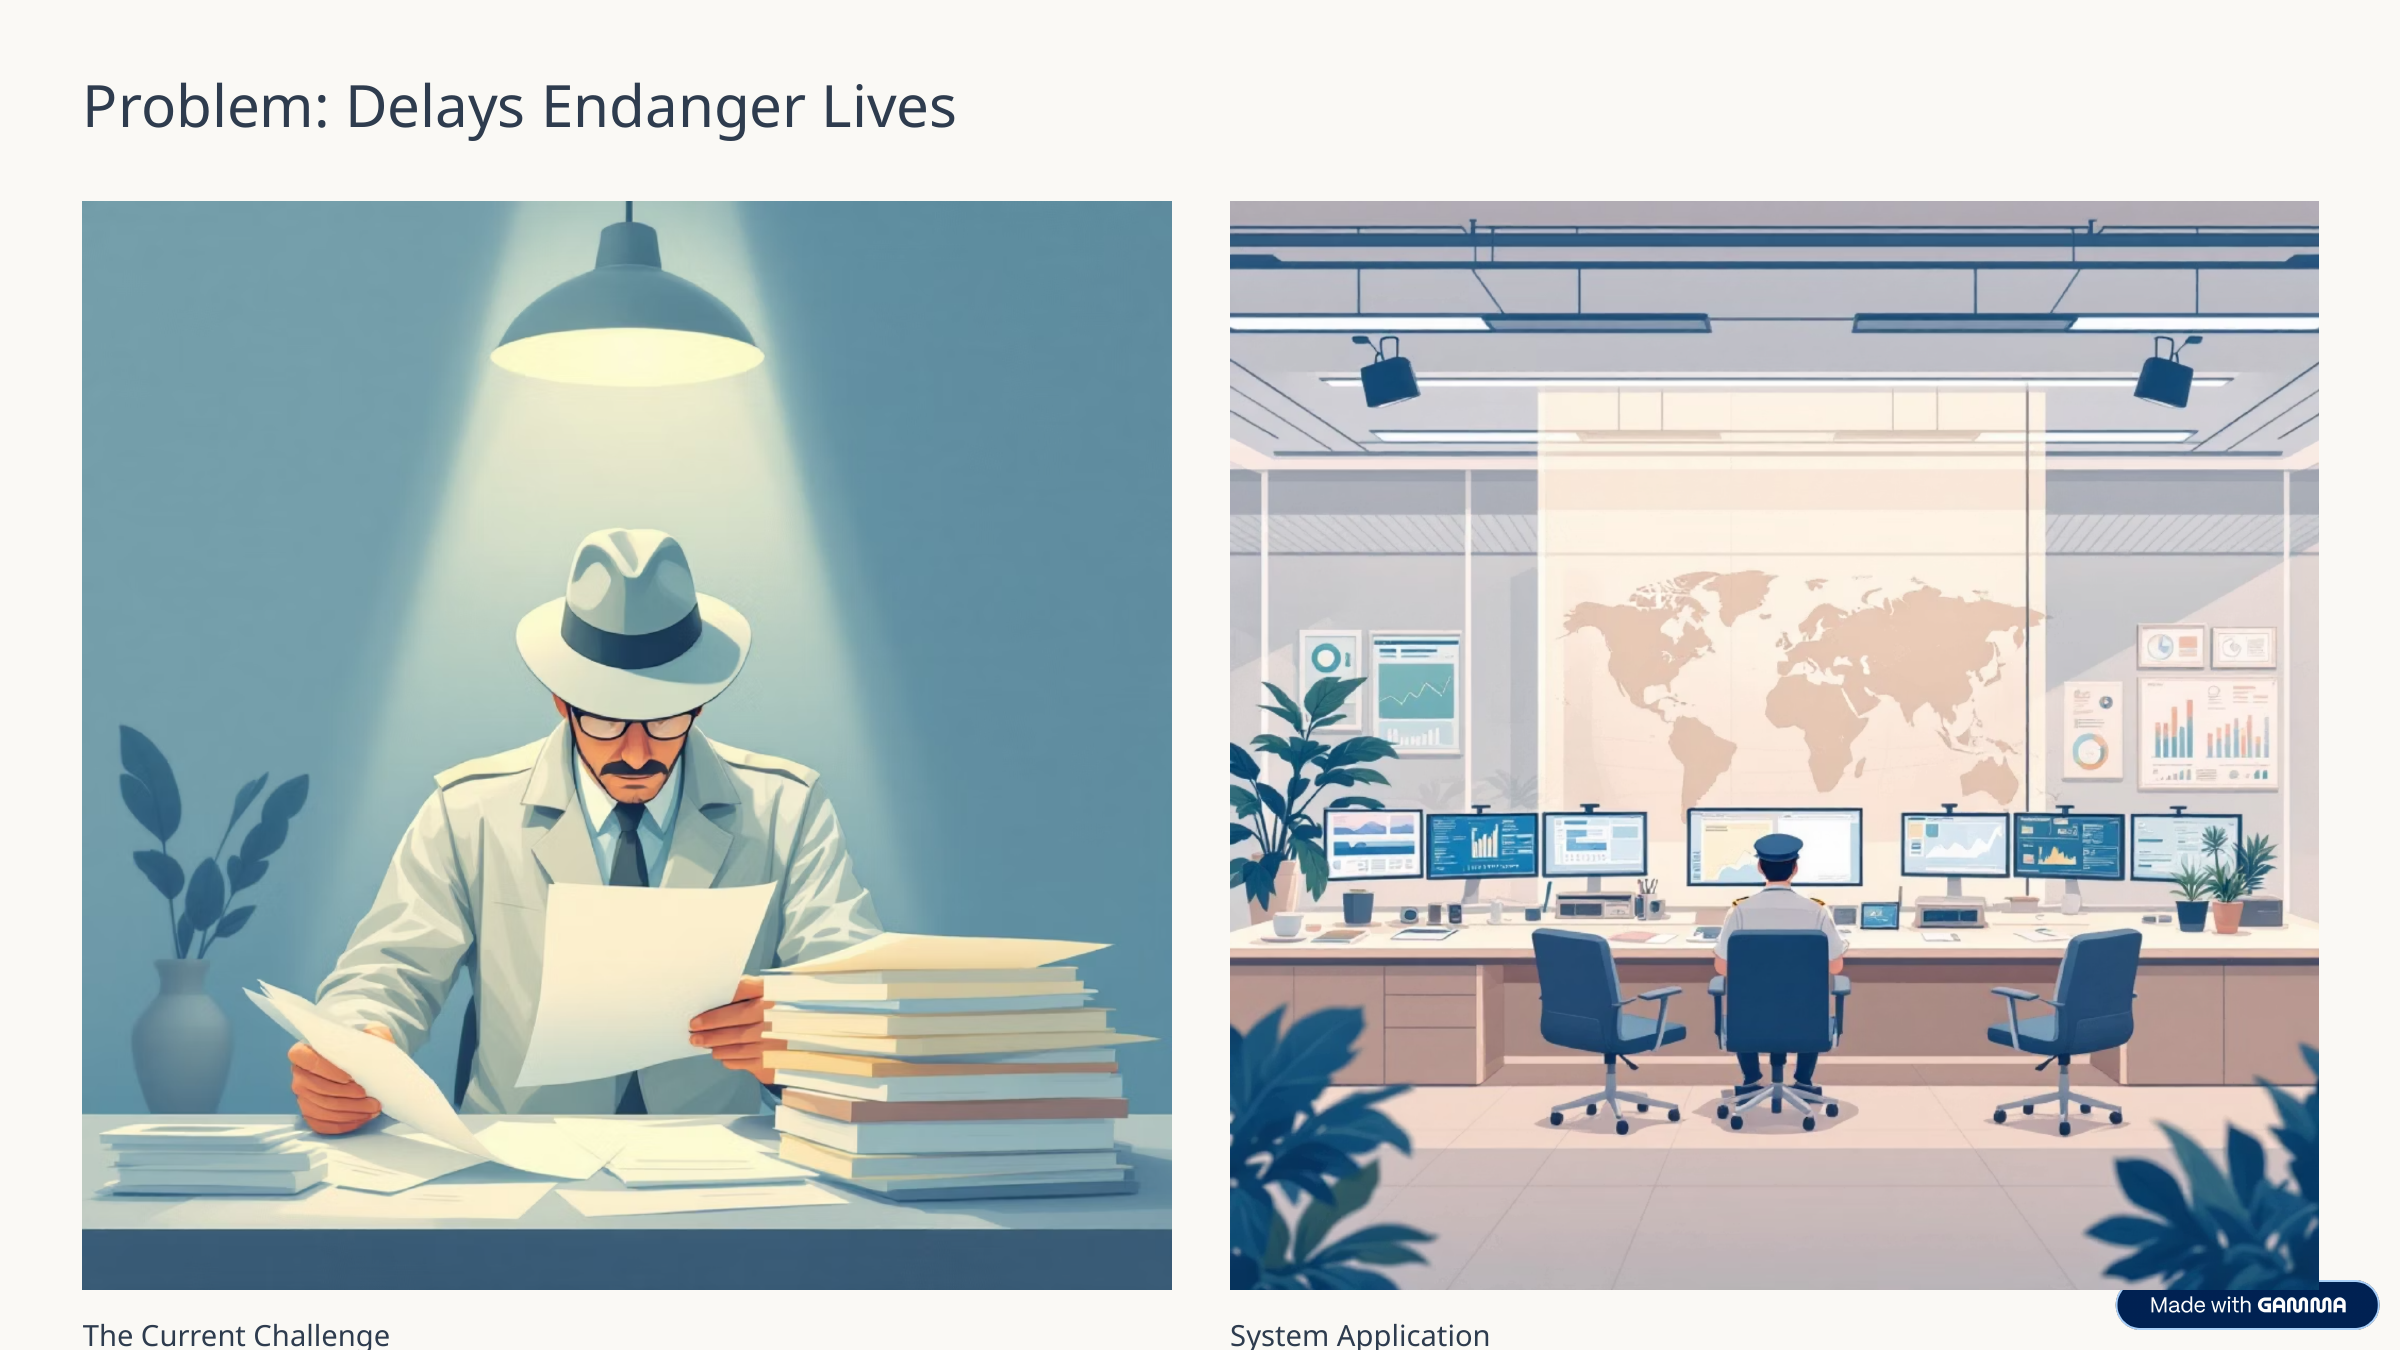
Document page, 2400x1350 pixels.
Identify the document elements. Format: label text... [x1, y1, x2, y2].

text_box The Current Challenge [82, 1316, 388, 1350]
text_box Problem: Delays Endanger Lives [82, 65, 944, 140]
picture [1230, 201, 2389, 1339]
text_box System Application [1230, 1316, 1527, 1350]
picture [82, 201, 1172, 1290]
